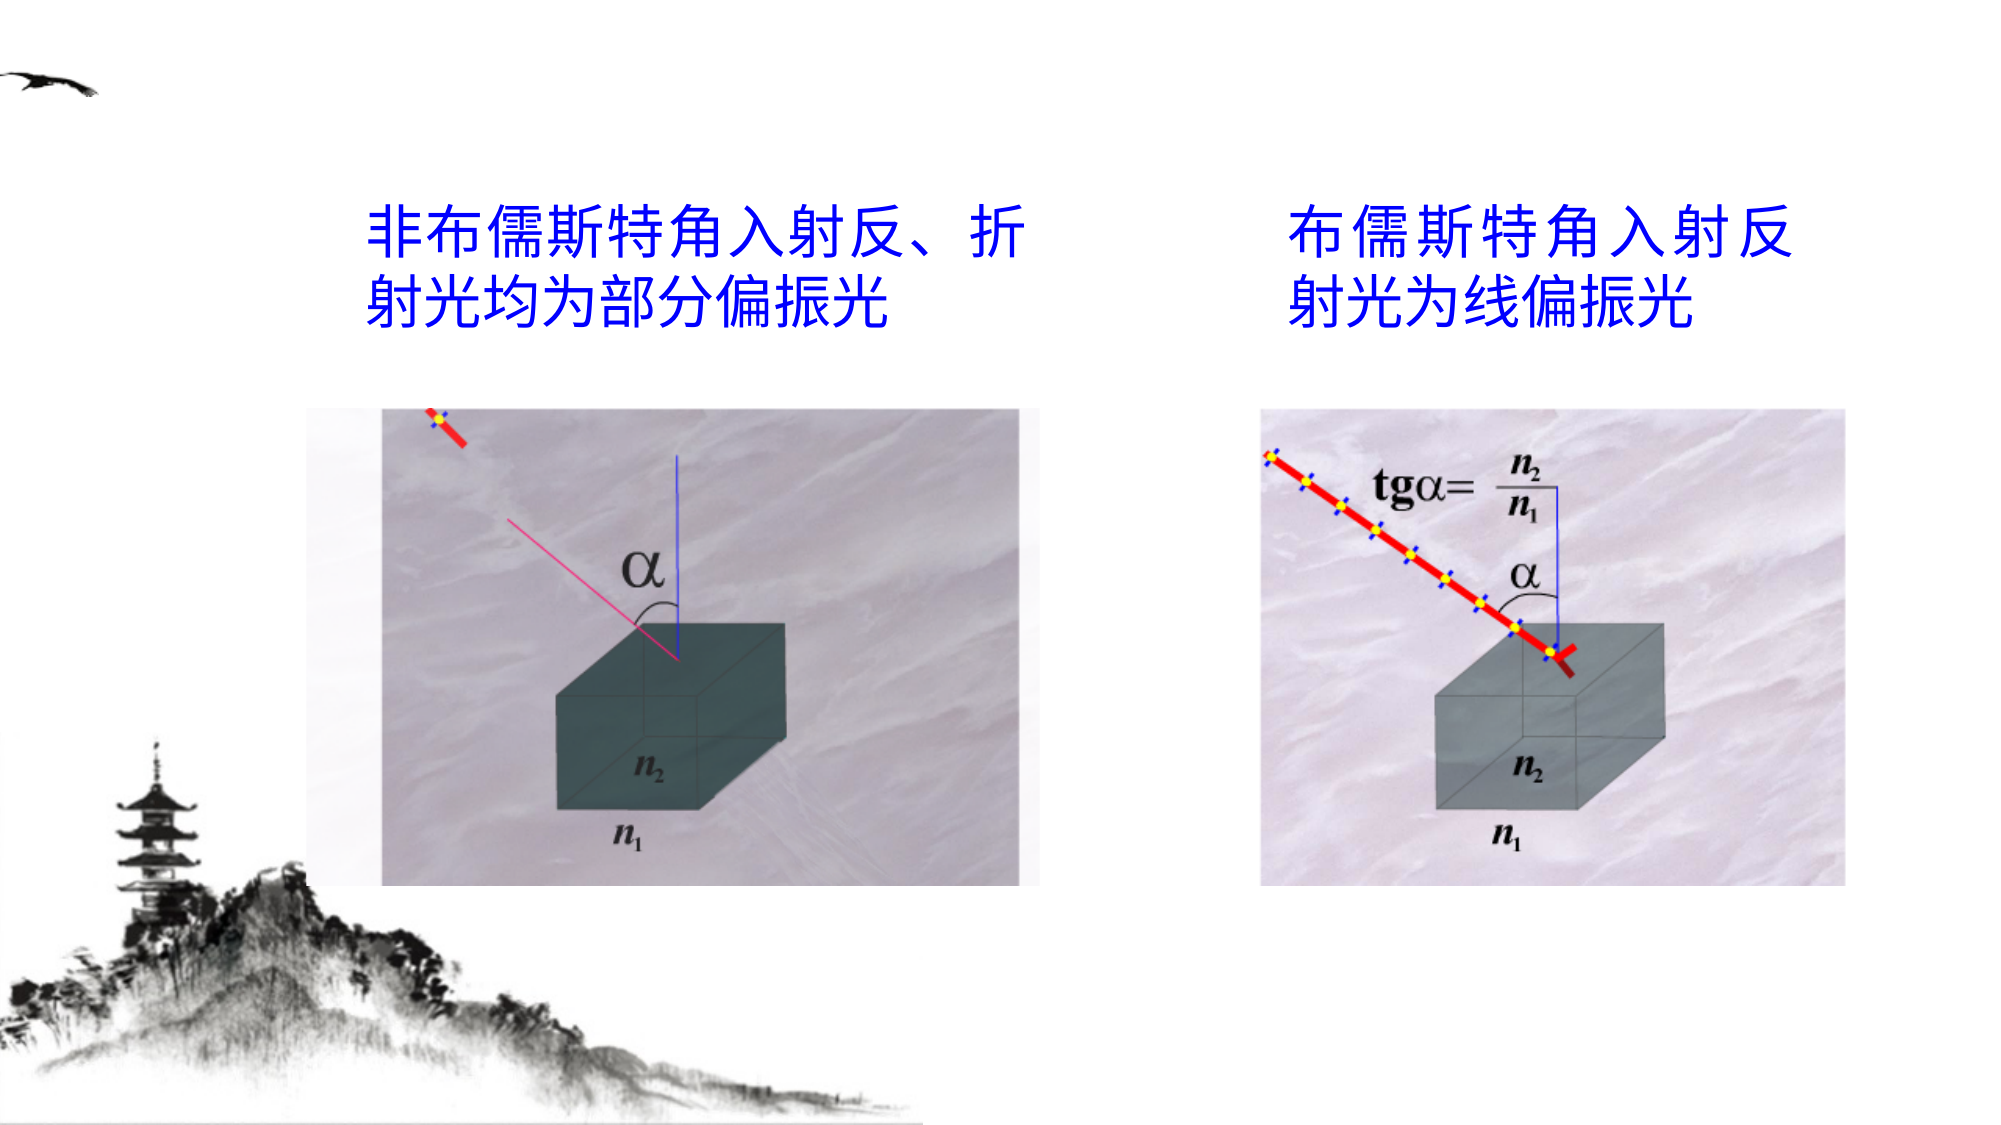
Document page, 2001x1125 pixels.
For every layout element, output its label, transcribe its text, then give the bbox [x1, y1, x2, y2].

picture [0, 732, 923, 1125]
text_box 非布儒斯特角入射反、折射光均为部分偏振光 [350, 187, 1042, 343]
text_box 布儒斯特角入射反射光为线偏振光 [1272, 187, 1811, 343]
picture [0, 3, 99, 97]
